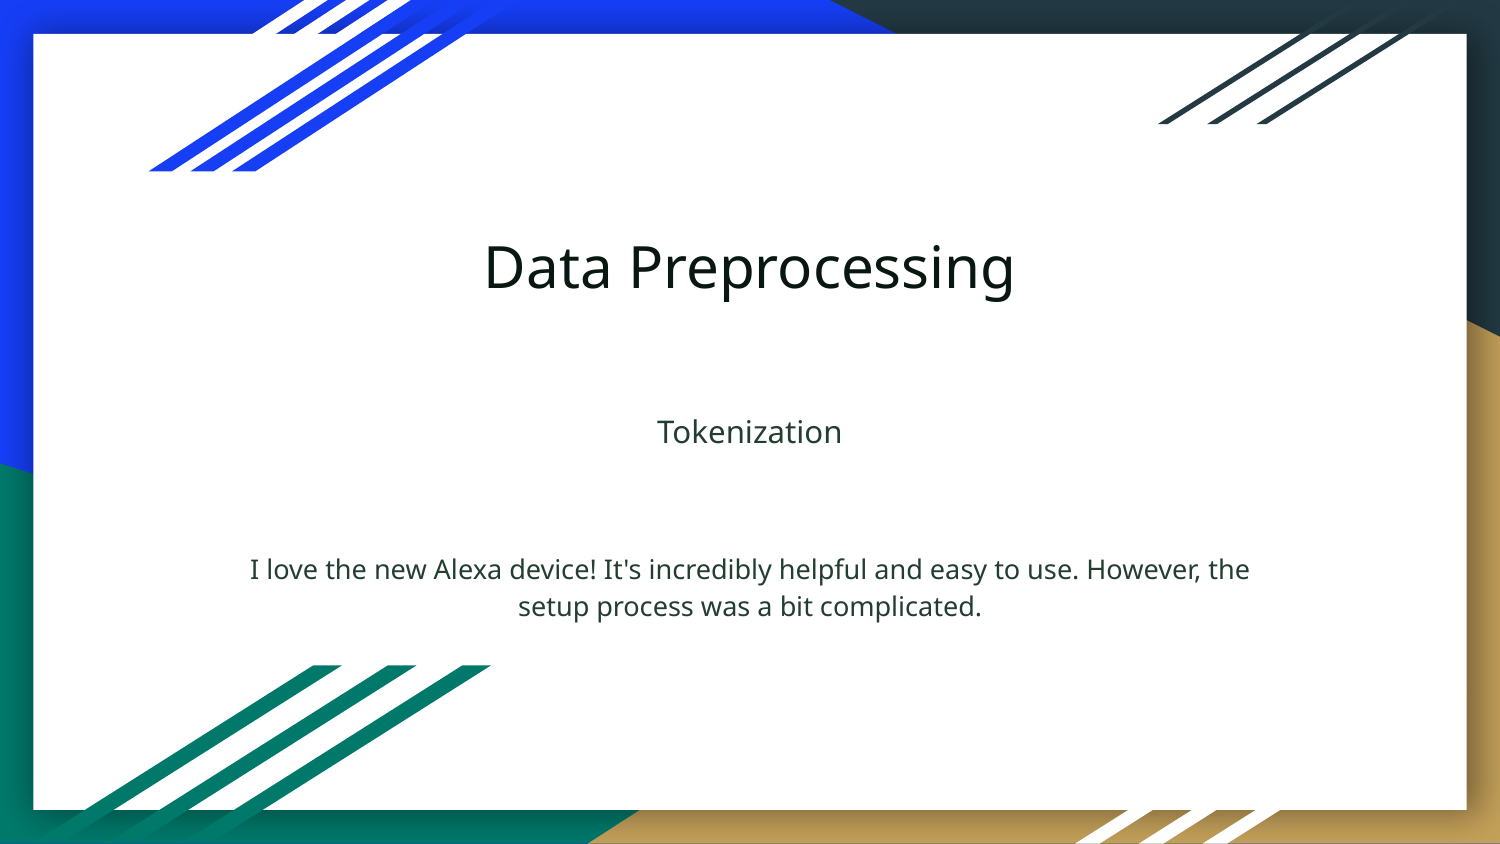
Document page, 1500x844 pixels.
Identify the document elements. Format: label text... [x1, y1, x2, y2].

list I love the new Alexa device! It's incredibly helpful and easy to use. However, the setup process was a bit complicated. [204, 532, 1296, 629]
title Data Preprocessing [204, 215, 1296, 317]
list Tokenization [204, 392, 1296, 488]
